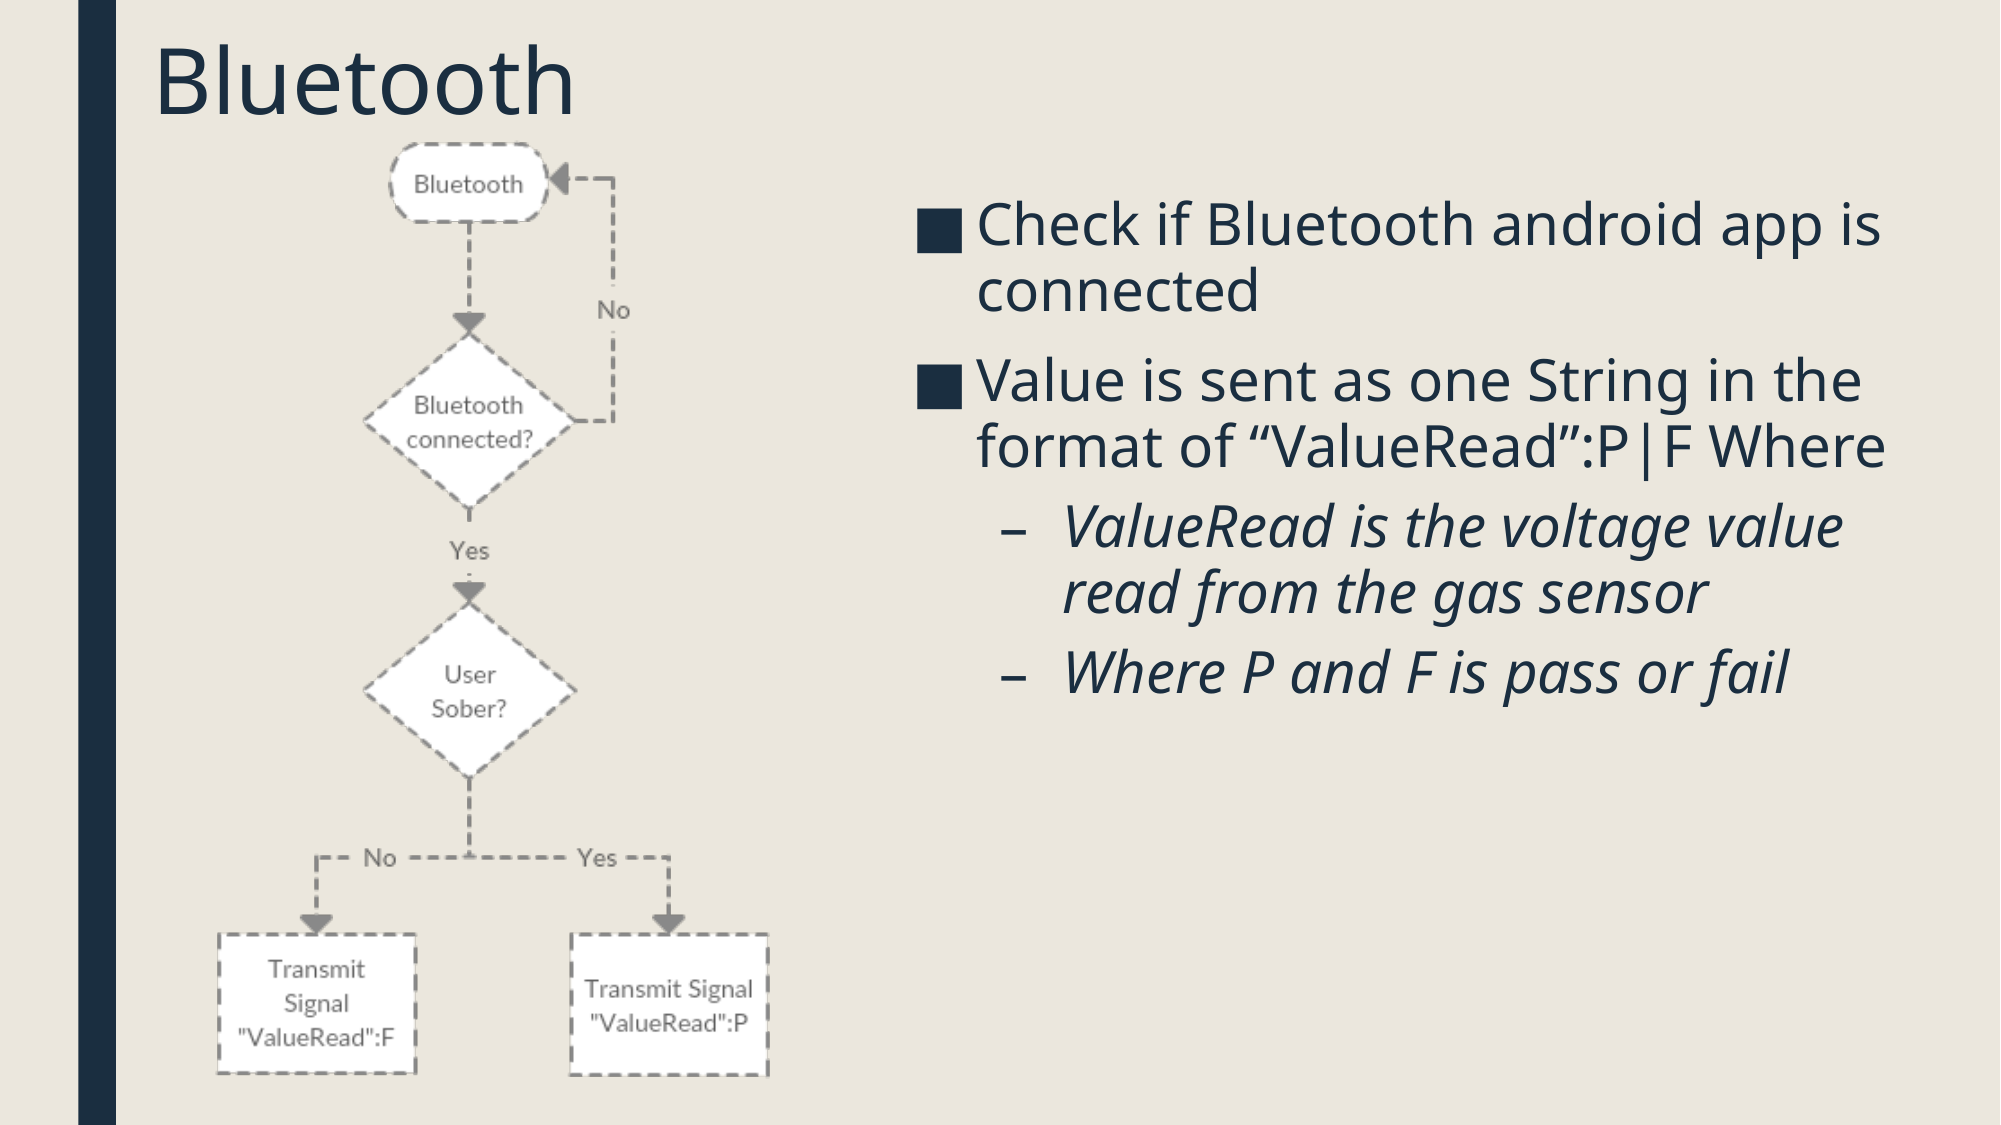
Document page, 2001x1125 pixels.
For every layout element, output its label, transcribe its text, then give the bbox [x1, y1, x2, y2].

title Bluetooth [137, 28, 1713, 273]
list Check if Bluetooth android app is connected Value is sent as one String in the format of “ValueRead”:P|F Where ValueRead is the voltage value read from the gas sensor Where P and F is pass or fail [897, 185, 1914, 942]
picture [200, 125, 786, 1089]
